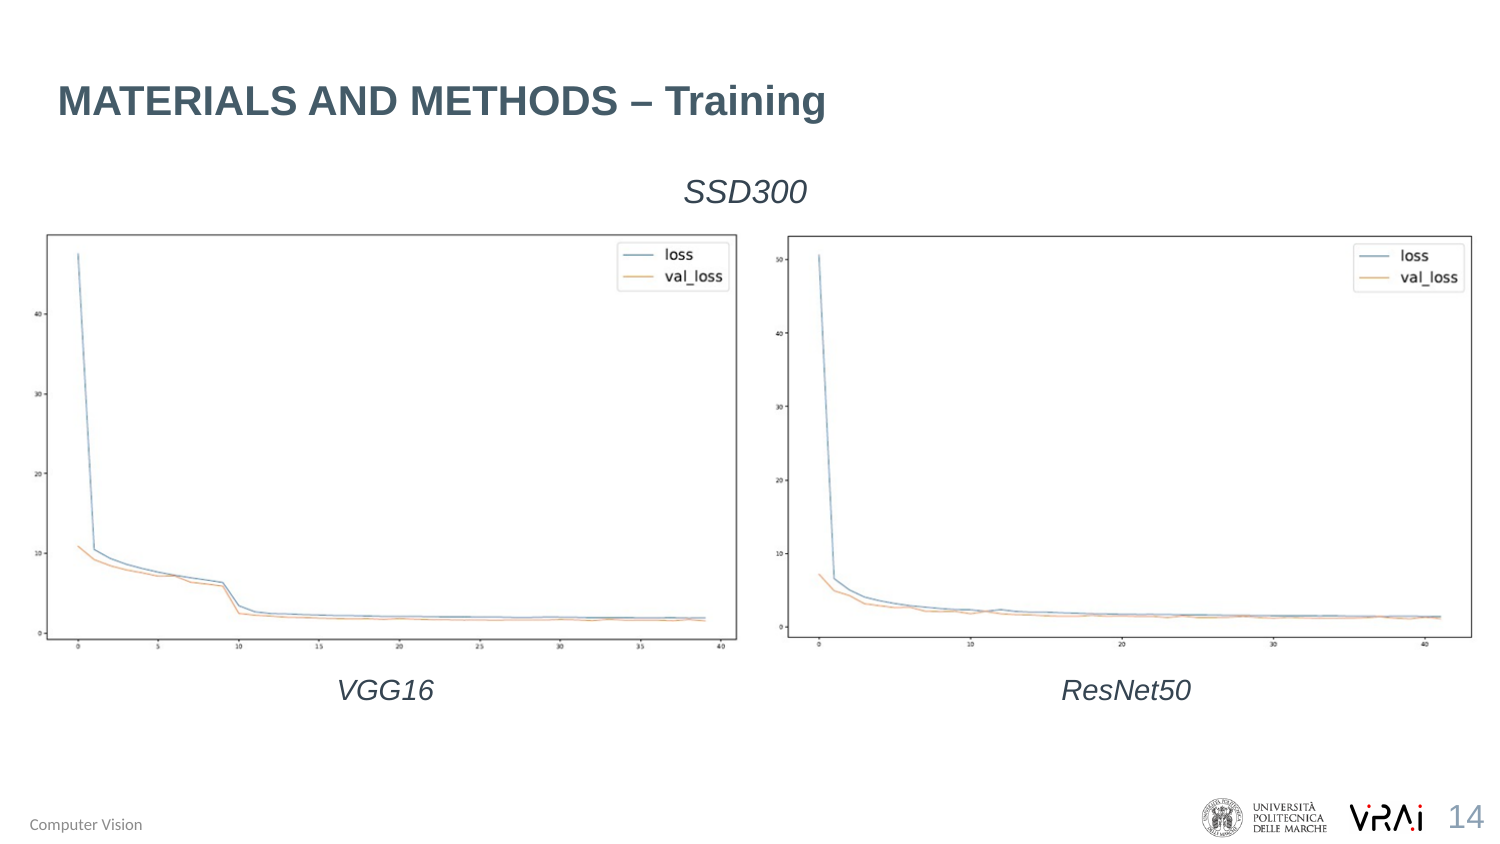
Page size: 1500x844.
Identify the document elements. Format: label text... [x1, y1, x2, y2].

picture [18, 218, 1484, 666]
text_box ResNet50 [1046, 664, 1206, 749]
text_box VGG16 [321, 666, 466, 714]
picture [1349, 801, 1426, 834]
picture [1192, 790, 1332, 841]
text_box 14 [1432, 788, 1500, 843]
text_box SSD300 [668, 163, 832, 218]
text_box MATERIALS AND METHODS – Training [57, 73, 1257, 124]
